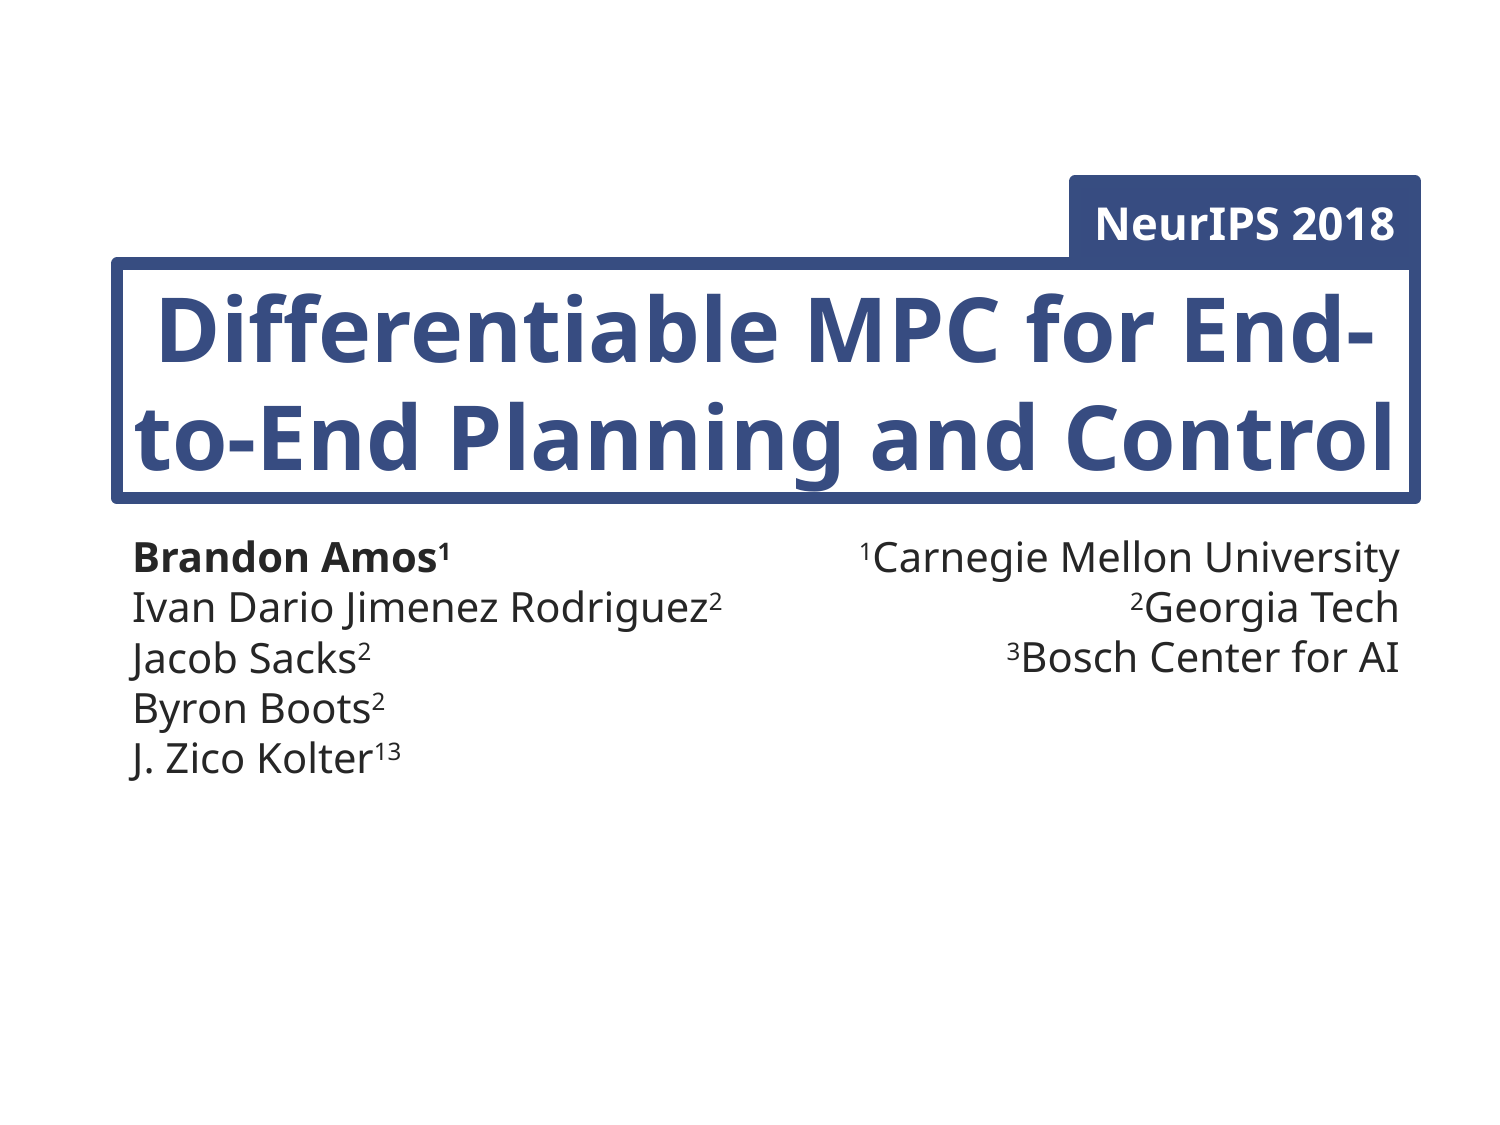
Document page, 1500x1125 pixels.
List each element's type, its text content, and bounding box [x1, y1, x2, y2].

text_box NeurIPS 2018 [1075, 181, 1415, 264]
subtitle Brandon Amos1 Ivan Dario Jimenez Rodriguez2 Jacob Sacks2 Byron Boots2 J. Zico Kolter13 [117, 523, 562, 946]
text_box 1Carnegie Mellon University 2Georgia Tech 3Bosch Center for AI [562, 523, 1416, 946]
text_box Differentiable MPC for End-to-End Planning and Control [117, 263, 1415, 499]
